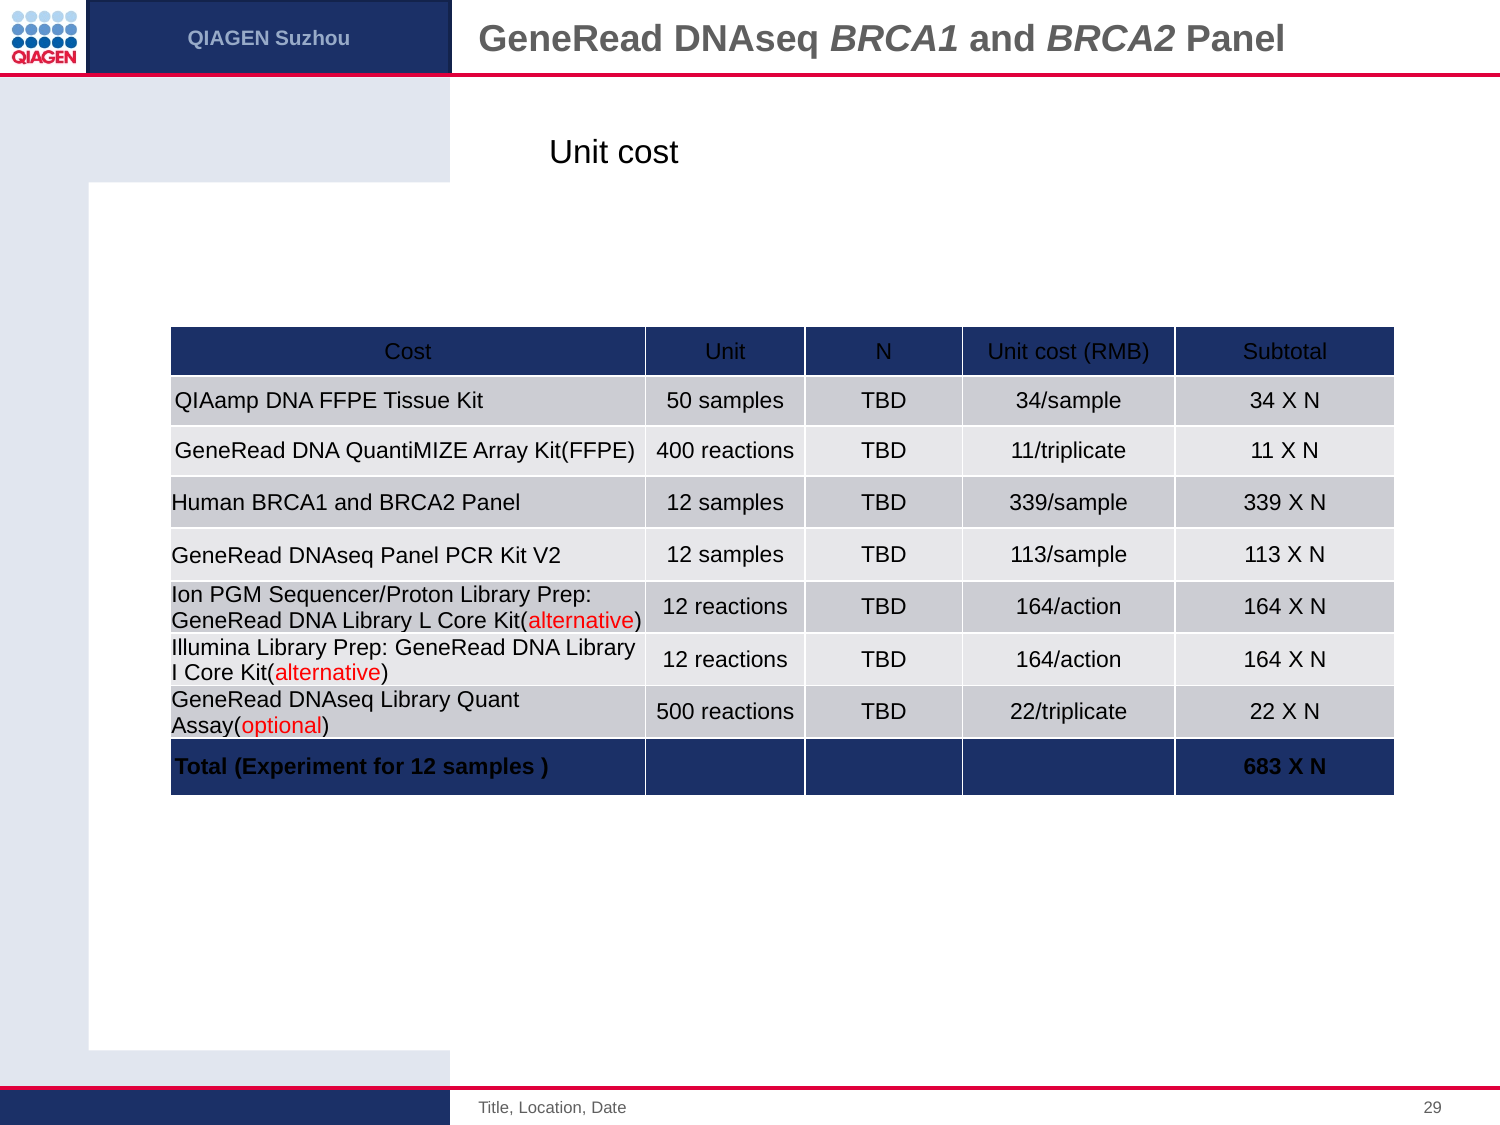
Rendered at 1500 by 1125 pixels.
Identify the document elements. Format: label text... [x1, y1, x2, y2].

table_cell 164/action [963, 582, 1174, 632]
picture [0, 0, 86, 73]
table_cell [806, 739, 962, 795]
table_cell 339 X N [1176, 477, 1394, 527]
table_cell [646, 739, 804, 795]
table_header Cost [171, 327, 645, 375]
table_header Subtotal [1176, 327, 1394, 375]
table_cell QIAamp DNA FFPE Tissue Kit [171, 377, 645, 425]
table_cell 113 X N [1176, 529, 1394, 580]
table_cell TBD [806, 377, 962, 425]
table_cell 113/sample [963, 529, 1174, 580]
table_cell TBD [806, 529, 962, 580]
title GeneRead DNAseq BRCA1 and BRCA2 Panel [478, 0, 1471, 74]
table_cell TBD [806, 427, 962, 475]
table_cell [963, 739, 1174, 795]
table_cell 164/action [963, 634, 1174, 685]
table_cell GeneRead DNA QuantiMIZE Array Kit(FFPE) [171, 427, 645, 475]
table_cell 12 reactions [646, 634, 804, 685]
table_cell 400 reactions [646, 427, 804, 475]
table_cell 34 X N [1176, 377, 1394, 425]
table_cell 50 samples [646, 377, 804, 425]
slide_number 29 [1395, 1089, 1471, 1125]
table_cell GeneRead DNAseq Library Quant Assay(optional) [171, 686, 645, 737]
table_cell Ion PGM Sequencer/Proton Library Prep: GeneRead DNA Library L Core Kit(alternative) [171, 582, 645, 632]
table_header Unit [646, 327, 804, 375]
table_cell 11 X N [1176, 427, 1394, 475]
table_cell 500 reactions [646, 686, 804, 737]
table_cell 339/sample [963, 477, 1174, 527]
table_cell TBD [806, 477, 962, 527]
table_cell 11/triplicate [963, 427, 1174, 475]
table_cell Illumina Library Prep: GeneRead DNA Library I Core Kit(alternative) [171, 634, 645, 685]
table_cell TBD [806, 634, 962, 685]
table_cell 12 reactions [646, 582, 804, 632]
footer Title, Location, Date [478, 1089, 1276, 1125]
table_cell 164 X N [1176, 582, 1394, 632]
table_cell TBD [806, 582, 962, 632]
table_cell 22 X N [1176, 686, 1394, 737]
table_cell 22/triplicate [963, 686, 1174, 737]
table_cell 164 X N [1176, 634, 1394, 685]
table_cell 683 X N [1176, 739, 1394, 795]
table_cell 12 samples [646, 477, 804, 527]
table_cell GeneRead DNAseq Panel PCR Kit V2 [171, 529, 645, 580]
table_cell 34/sample [963, 377, 1174, 425]
table_header Unit cost (RMB) [963, 327, 1174, 375]
table_cell TBD [806, 686, 962, 737]
table_cell Total (Experiment for 12 samples ) [171, 739, 645, 795]
table_header N [806, 327, 962, 375]
table_cell 12 samples [646, 529, 804, 580]
list Unit cost [478, 130, 1471, 178]
table_cell Human BRCA1 and BRCA2 Panel [171, 477, 645, 527]
